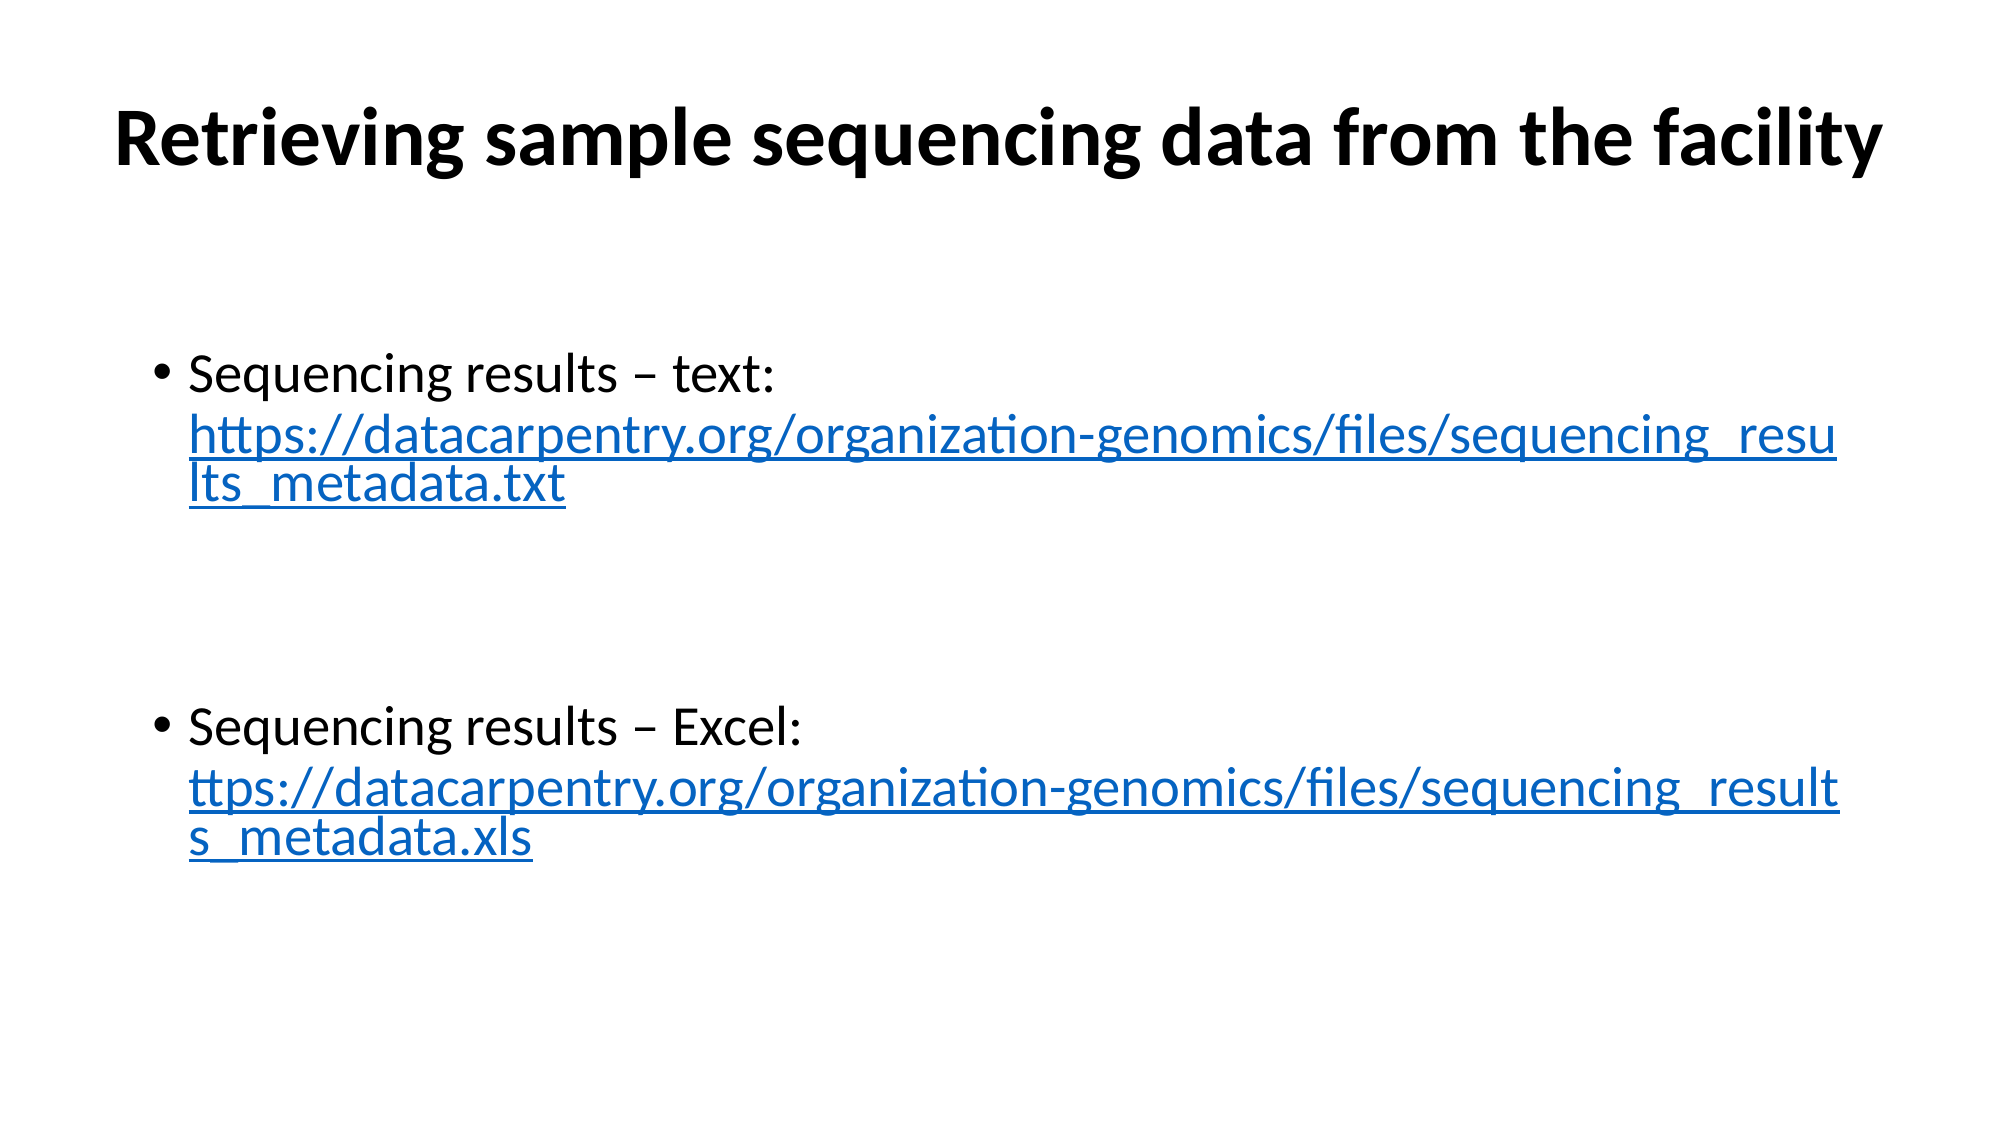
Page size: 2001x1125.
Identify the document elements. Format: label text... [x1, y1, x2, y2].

list Sequencing results – text: https://datacarpentry.org/organization-genomics/files/sequencing_results_metadata.txt Sequencing results – Excel: ttps://datacarpentry.org/organization-genomics/files/sequencing_results_metadata.xls [137, 336, 1863, 779]
title Retrieving sample sequencing data from the facility [67, 29, 1933, 247]
